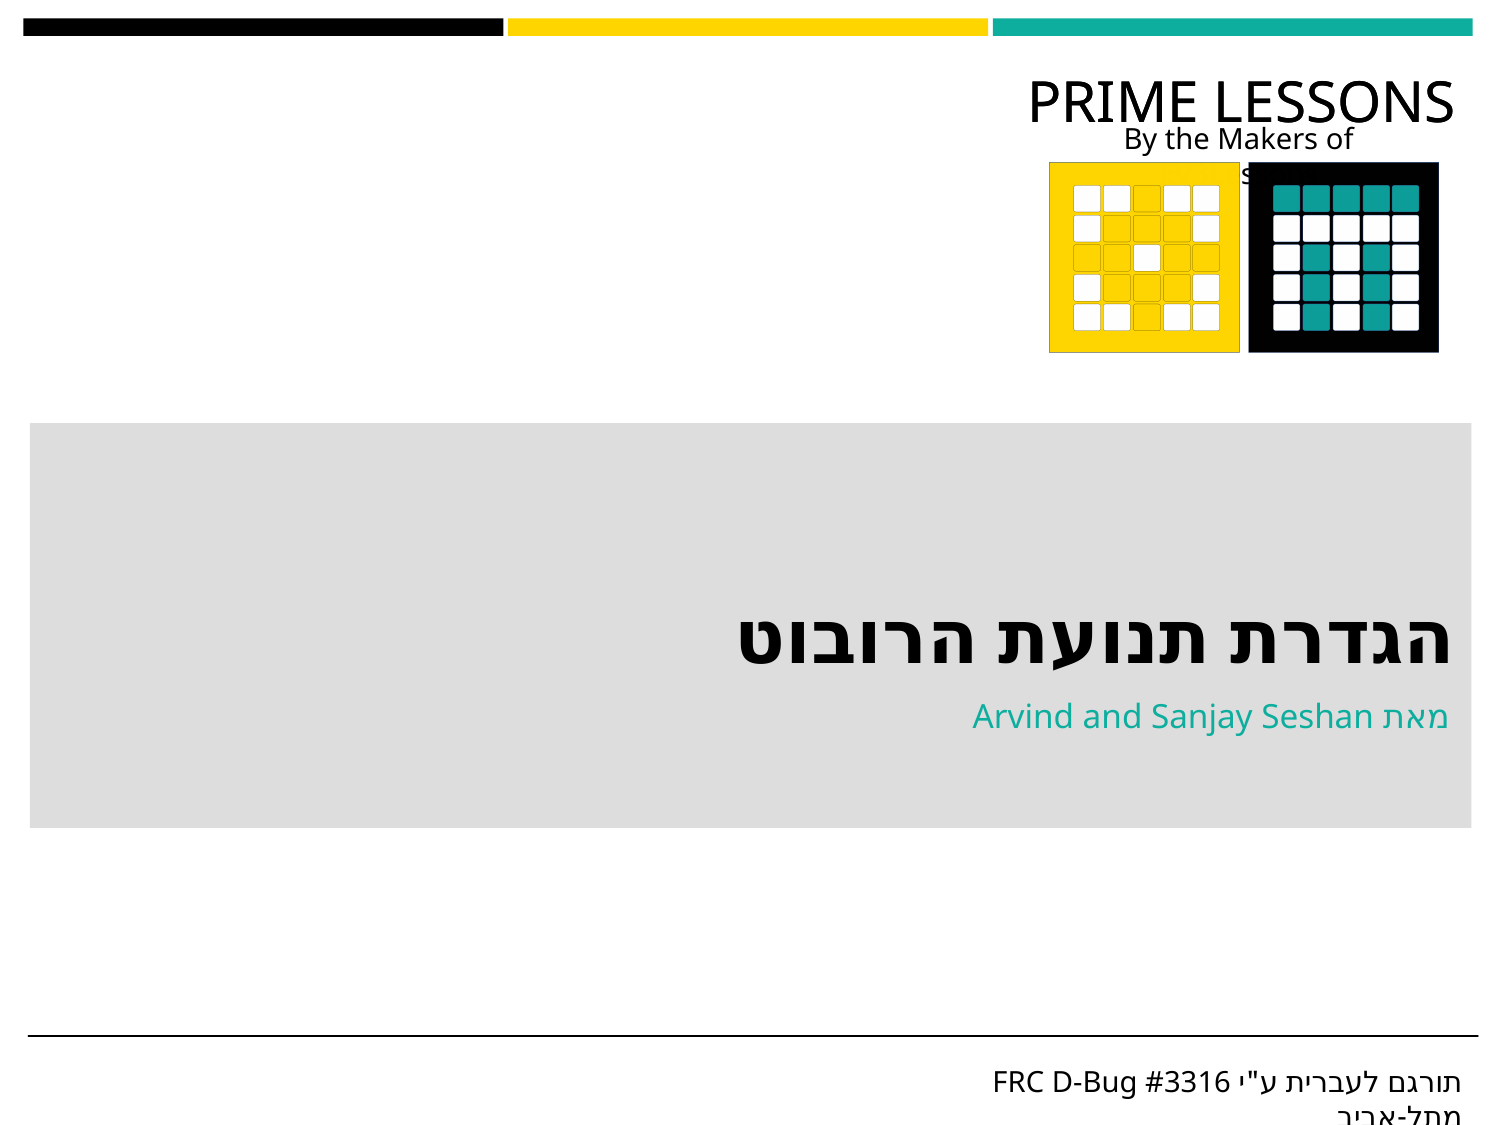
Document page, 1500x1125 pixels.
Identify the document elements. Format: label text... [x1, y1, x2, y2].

title הגדרת תנועת הרובוט [29, 439, 1472, 686]
text_box מאת Arvind and Sanjay Seshan [522, 687, 1465, 785]
picture [1248, 162, 1439, 353]
picture [1049, 162, 1240, 353]
